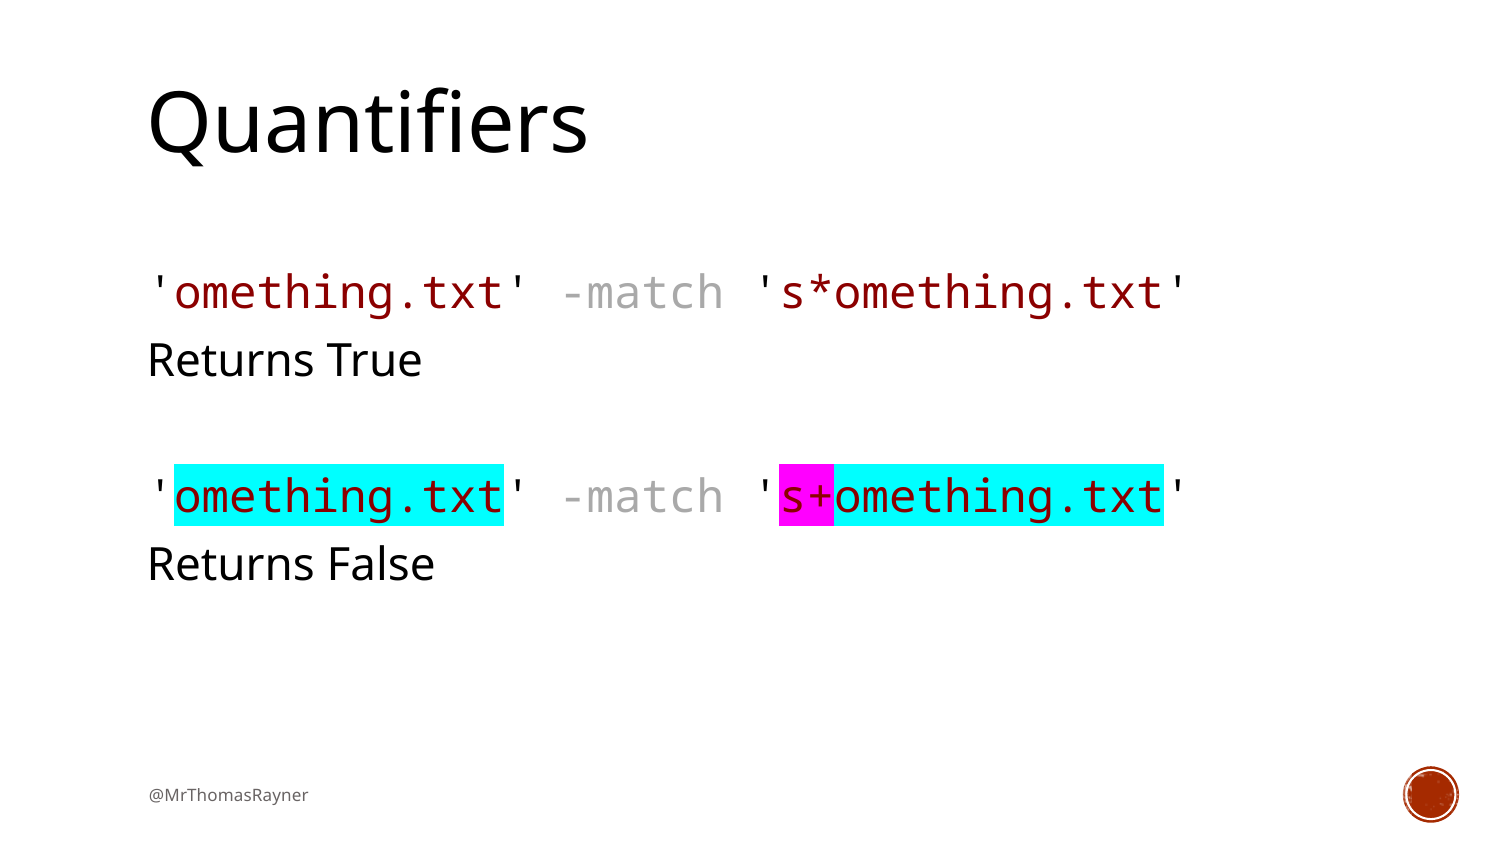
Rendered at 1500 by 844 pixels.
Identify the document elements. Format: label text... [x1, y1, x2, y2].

list 'omething.txt' -match 's*omething.txt' Returns True 'omething.txt' -match 's+omething.txt' Returns False [131, 261, 1370, 760]
title Quantifiers [131, 59, 1370, 192]
footer @MrThomasRayner [133, 771, 913, 817]
